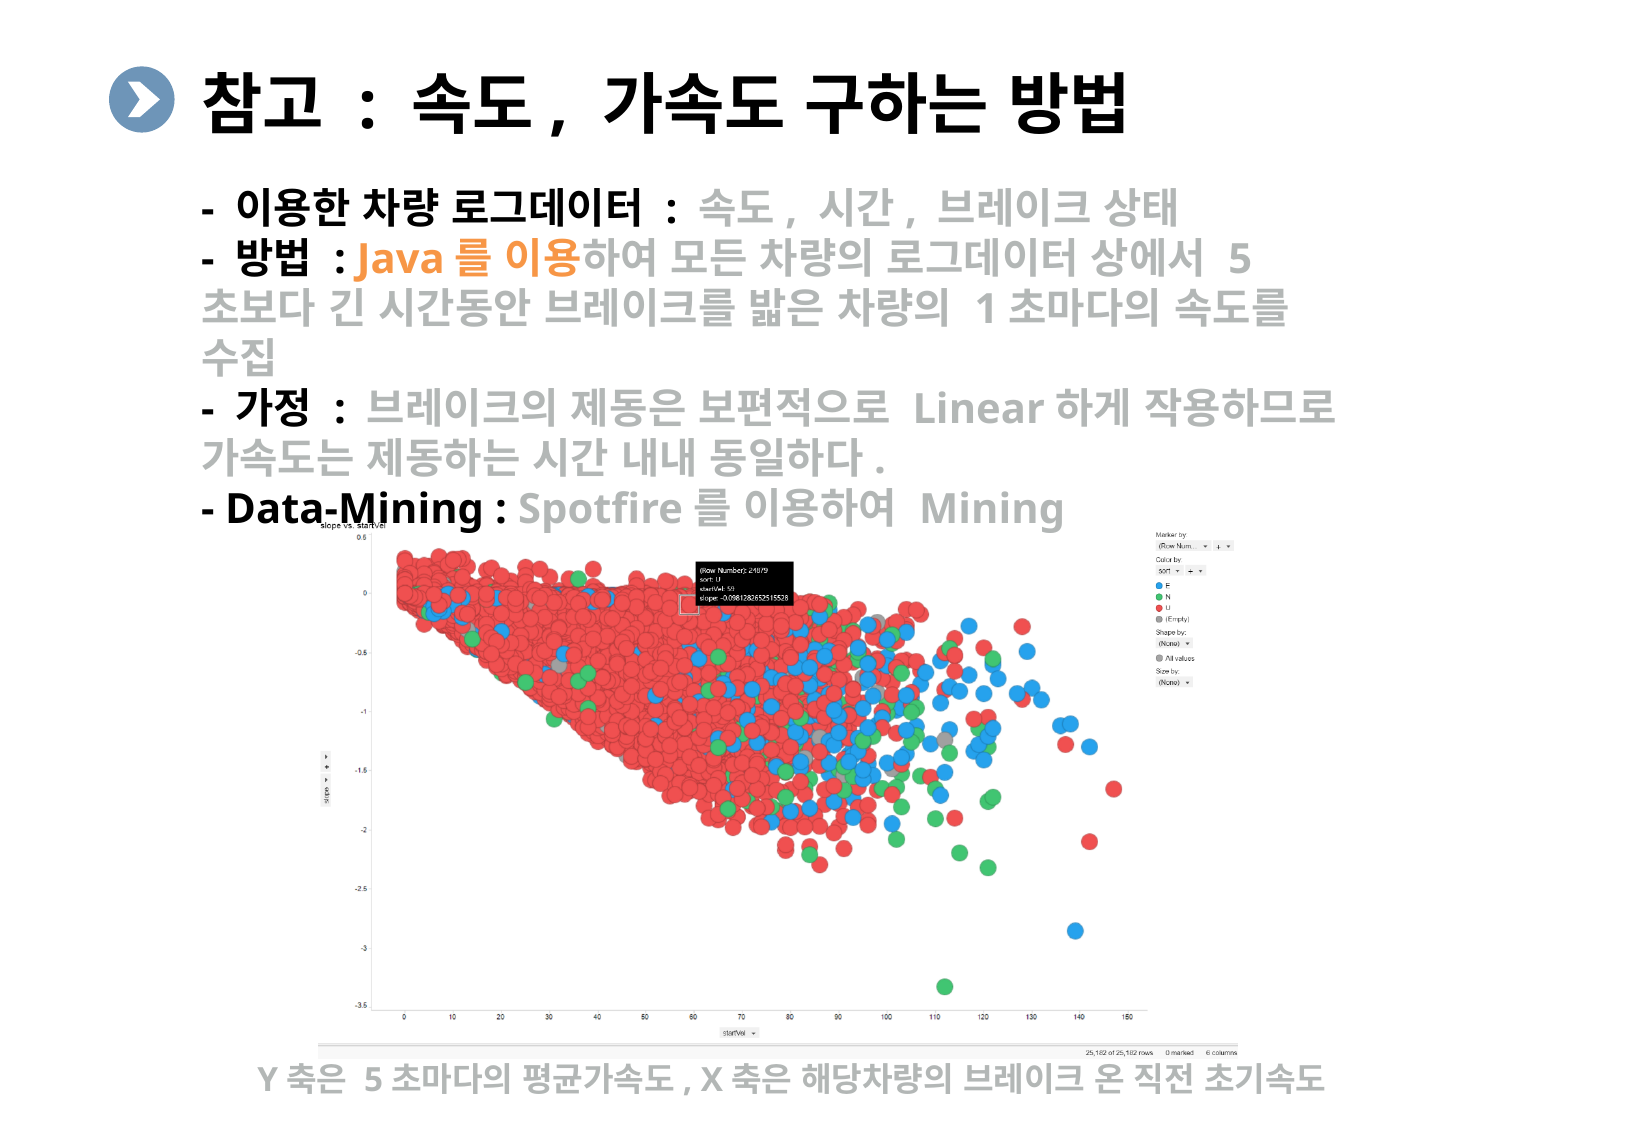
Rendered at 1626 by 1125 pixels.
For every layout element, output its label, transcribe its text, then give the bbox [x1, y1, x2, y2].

picture [318, 517, 1239, 1059]
text_box Y축은 5초마다의 평균가속도, X축은 해당차량의 브레이크 온 직전 초기속도 [242, 1050, 1593, 1105]
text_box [108, 66, 175, 133]
text_box 참고 : 속도, 가속도 구하는 방법 - 이용한 차량 로그데이터 : 속도, 시간, 브레이크 상태 - 방법 : Java를 이용하여 모든 차량의 로그데이터 상에서 5초보다 긴 시간동안 브레이크를 밟은 차량의 1초마다의 속도를 수집 - 가정 : 브레이크의 제동은 보편적으로 Linear하게 작용하므로 가속도는 제동하는 시간 내내 동일하다. - Data-Mining : Spotfire를 이용하여 Mining [186, 54, 1380, 540]
